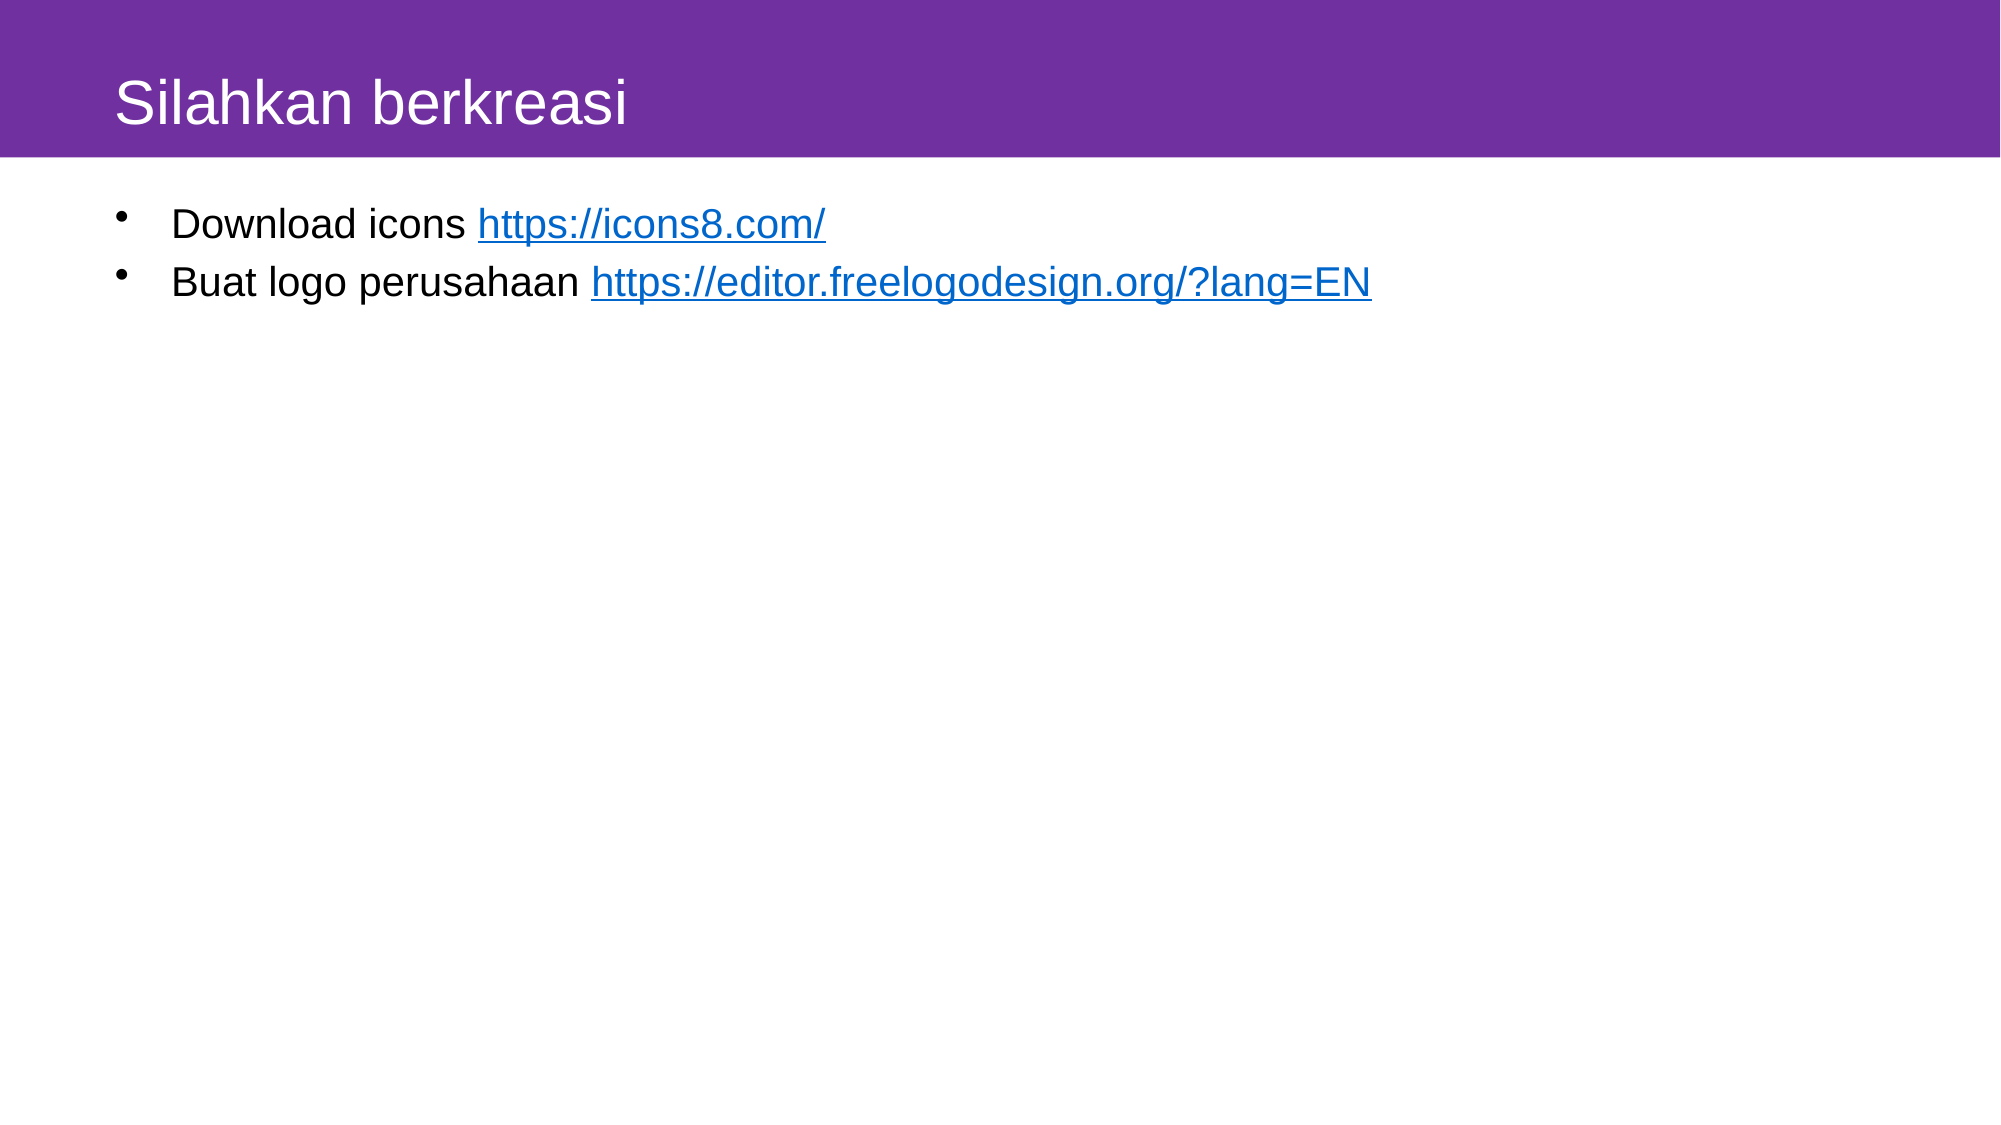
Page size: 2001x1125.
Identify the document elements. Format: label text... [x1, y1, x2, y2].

title Silahkan berkreasi [99, 44, 1901, 155]
list Download icons https://icons8.com/ Buat logo perusahaan https://editor.freelogodesign.org/?lang=EN [99, 188, 1901, 1006]
